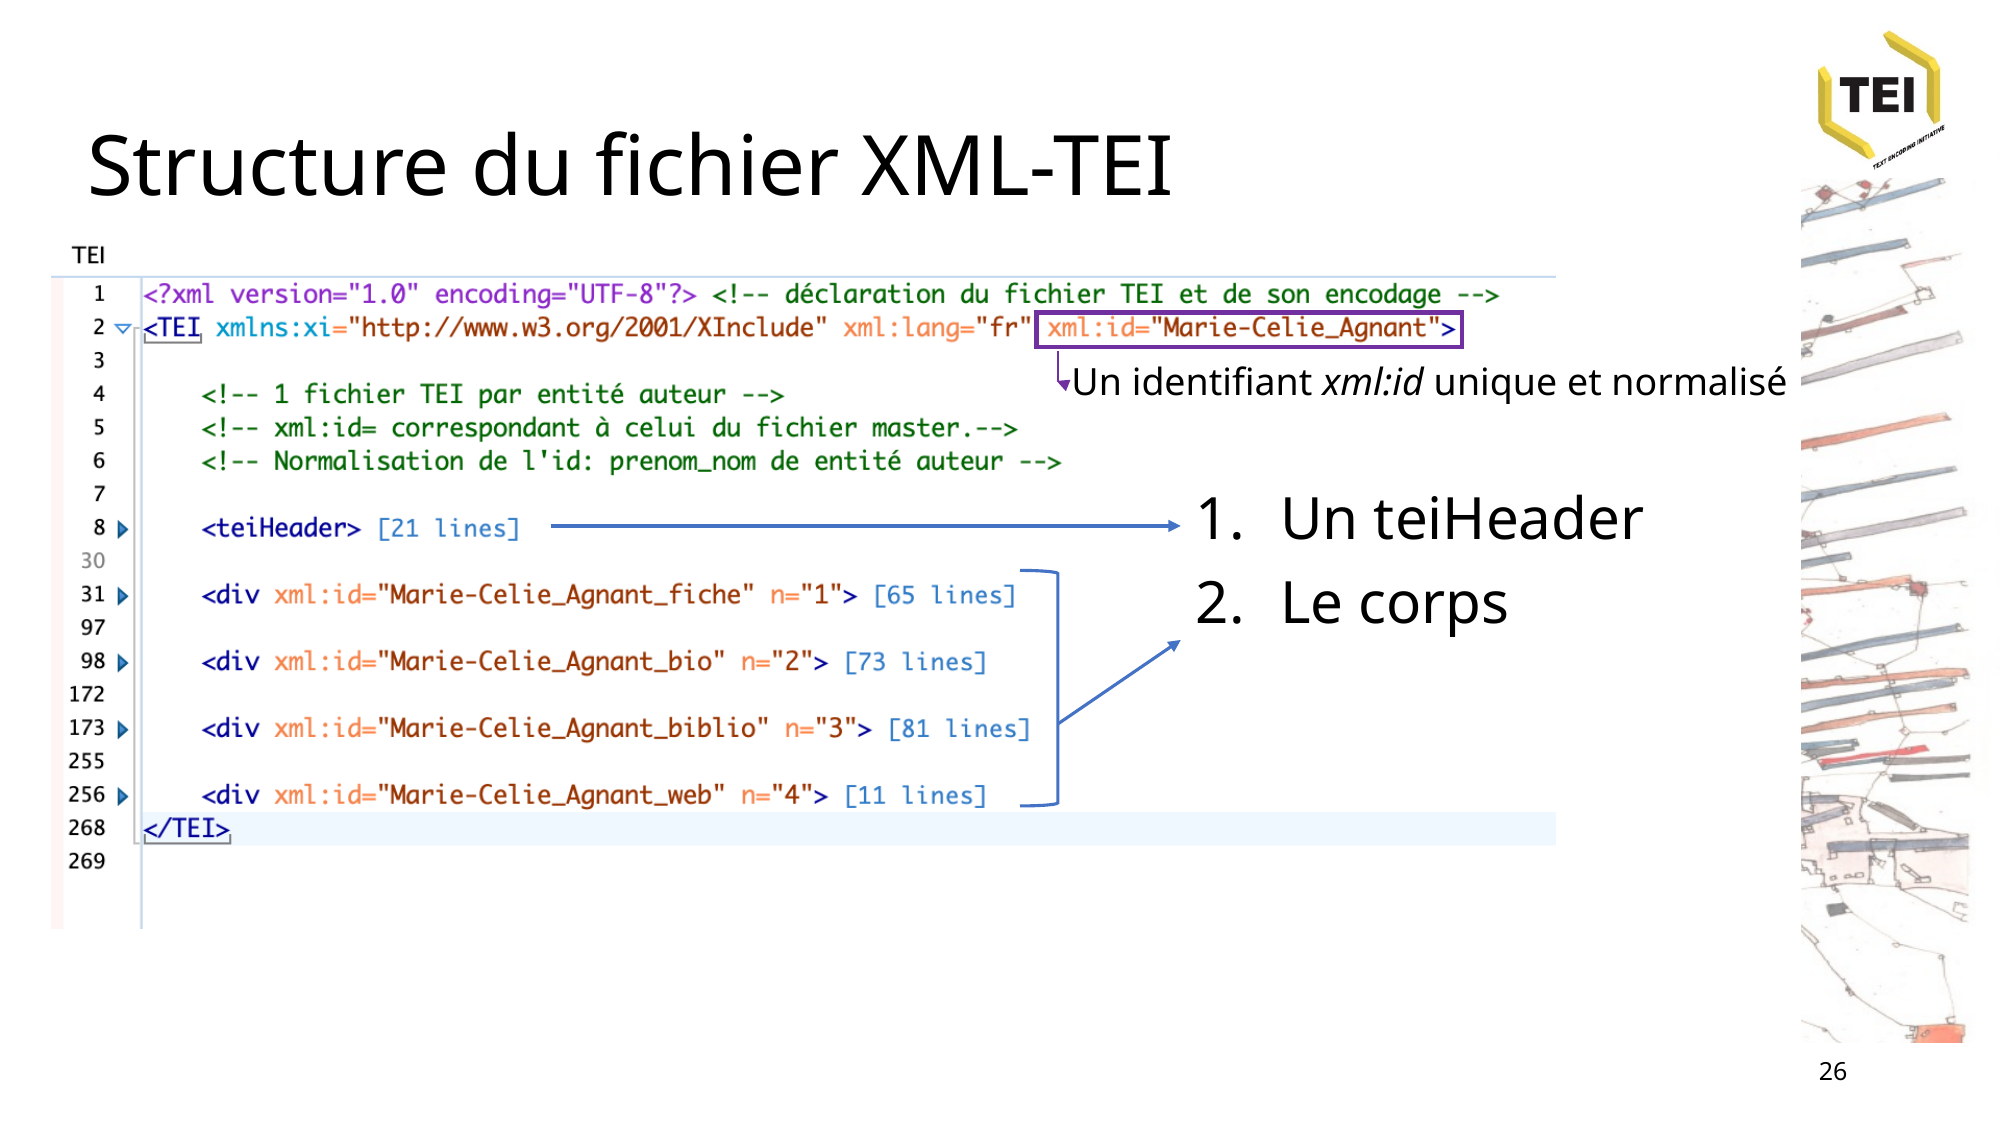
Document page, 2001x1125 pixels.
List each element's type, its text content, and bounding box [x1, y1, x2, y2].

title Structure du fichier XML-TEI [71, 59, 1310, 232]
text_box Un identifiant xml:id unique et normalisé [1556, 351, 1801, 411]
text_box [1057, 639, 1181, 724]
list Un teiHeader Le corps [1556, 481, 1679, 768]
picture [51, 232, 1556, 929]
picture [1801, 22, 2000, 1043]
slide_number 26 [1412, 1042, 1863, 1103]
